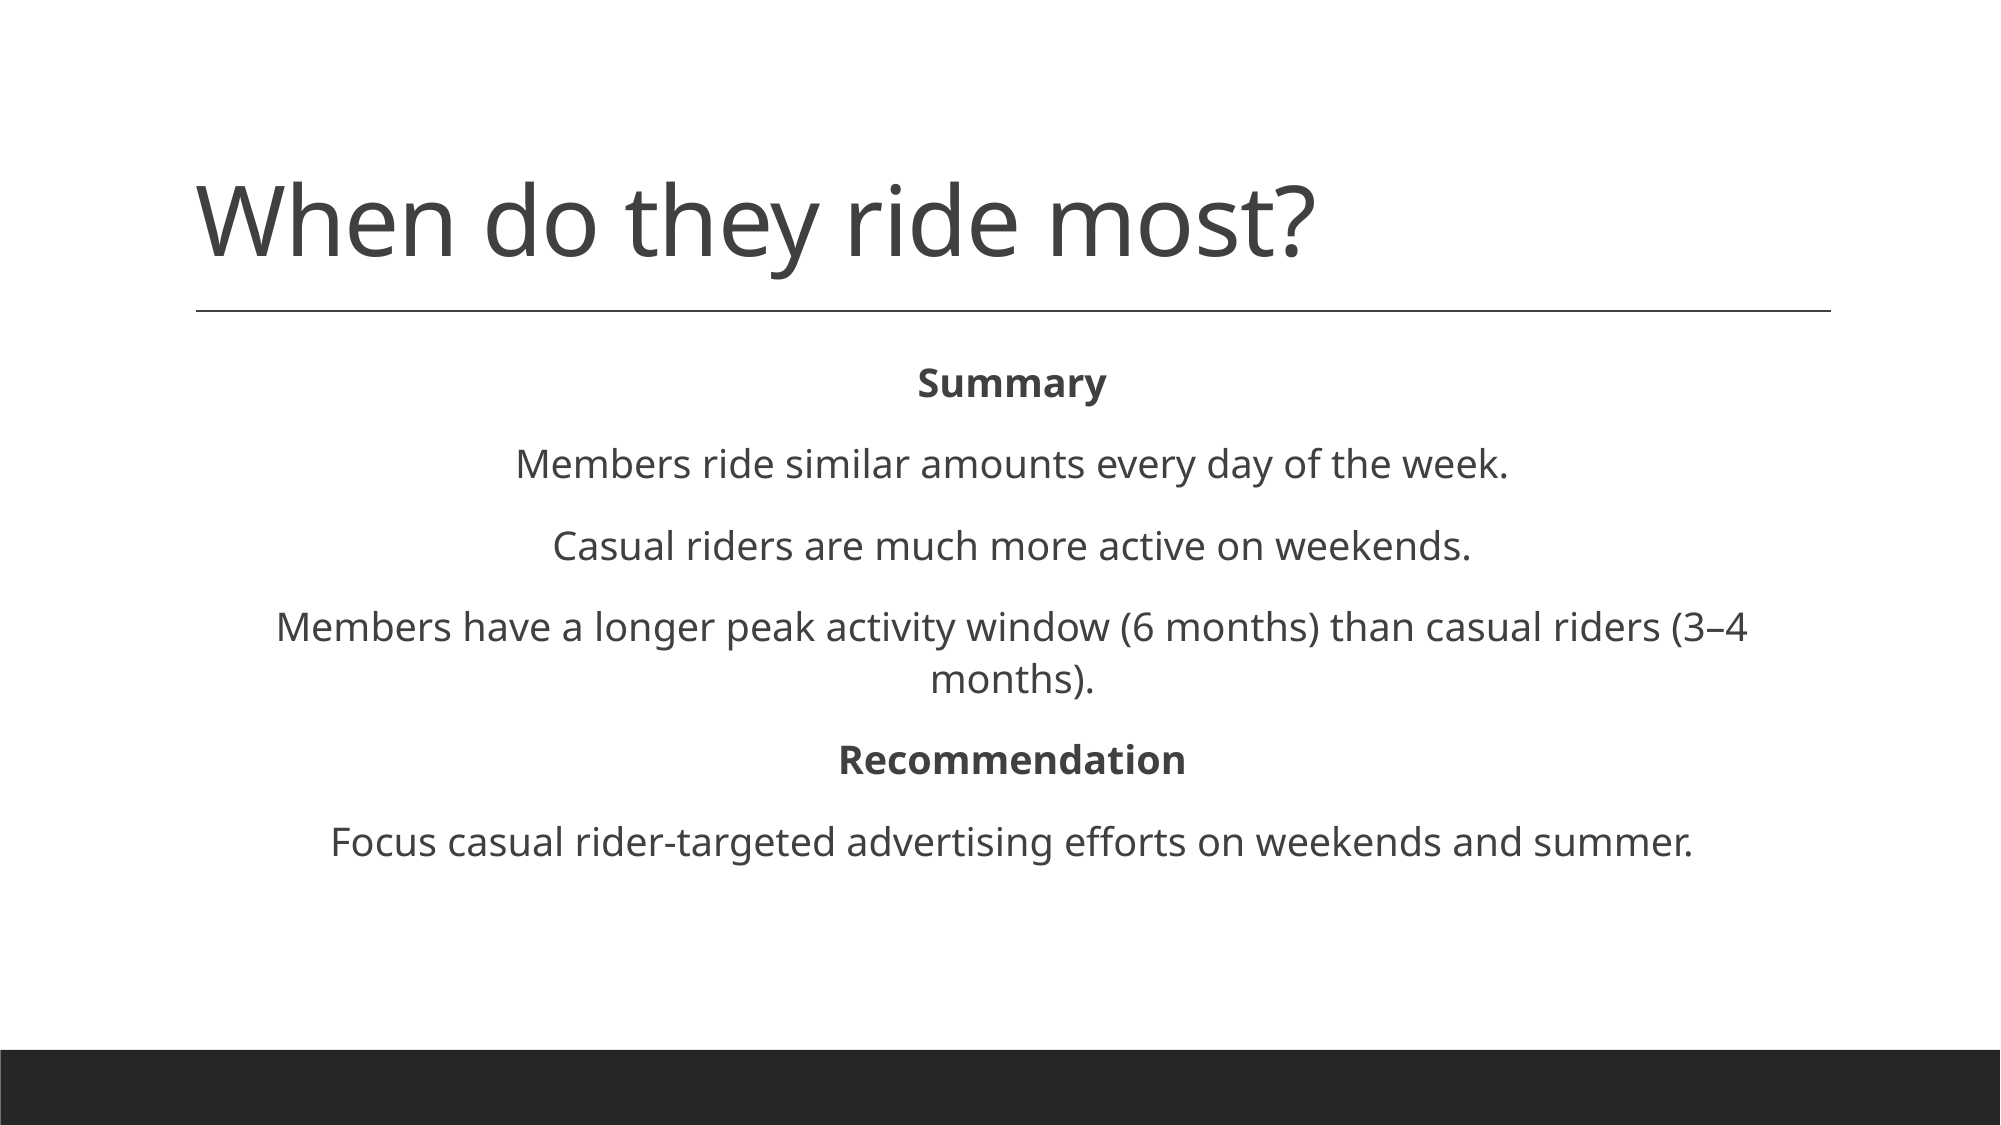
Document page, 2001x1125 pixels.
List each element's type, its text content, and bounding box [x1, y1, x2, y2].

title When do they ride most? [180, 47, 1830, 285]
list Summary Members ride similar amounts every day of the week. Casual riders are much more active on weekends. Members have a longer peak activity window (6 months) than casual riders (3–4 months). Recommendation Focus casual rider-targeted advertising efforts on weekends and summer. [180, 345, 1830, 963]
